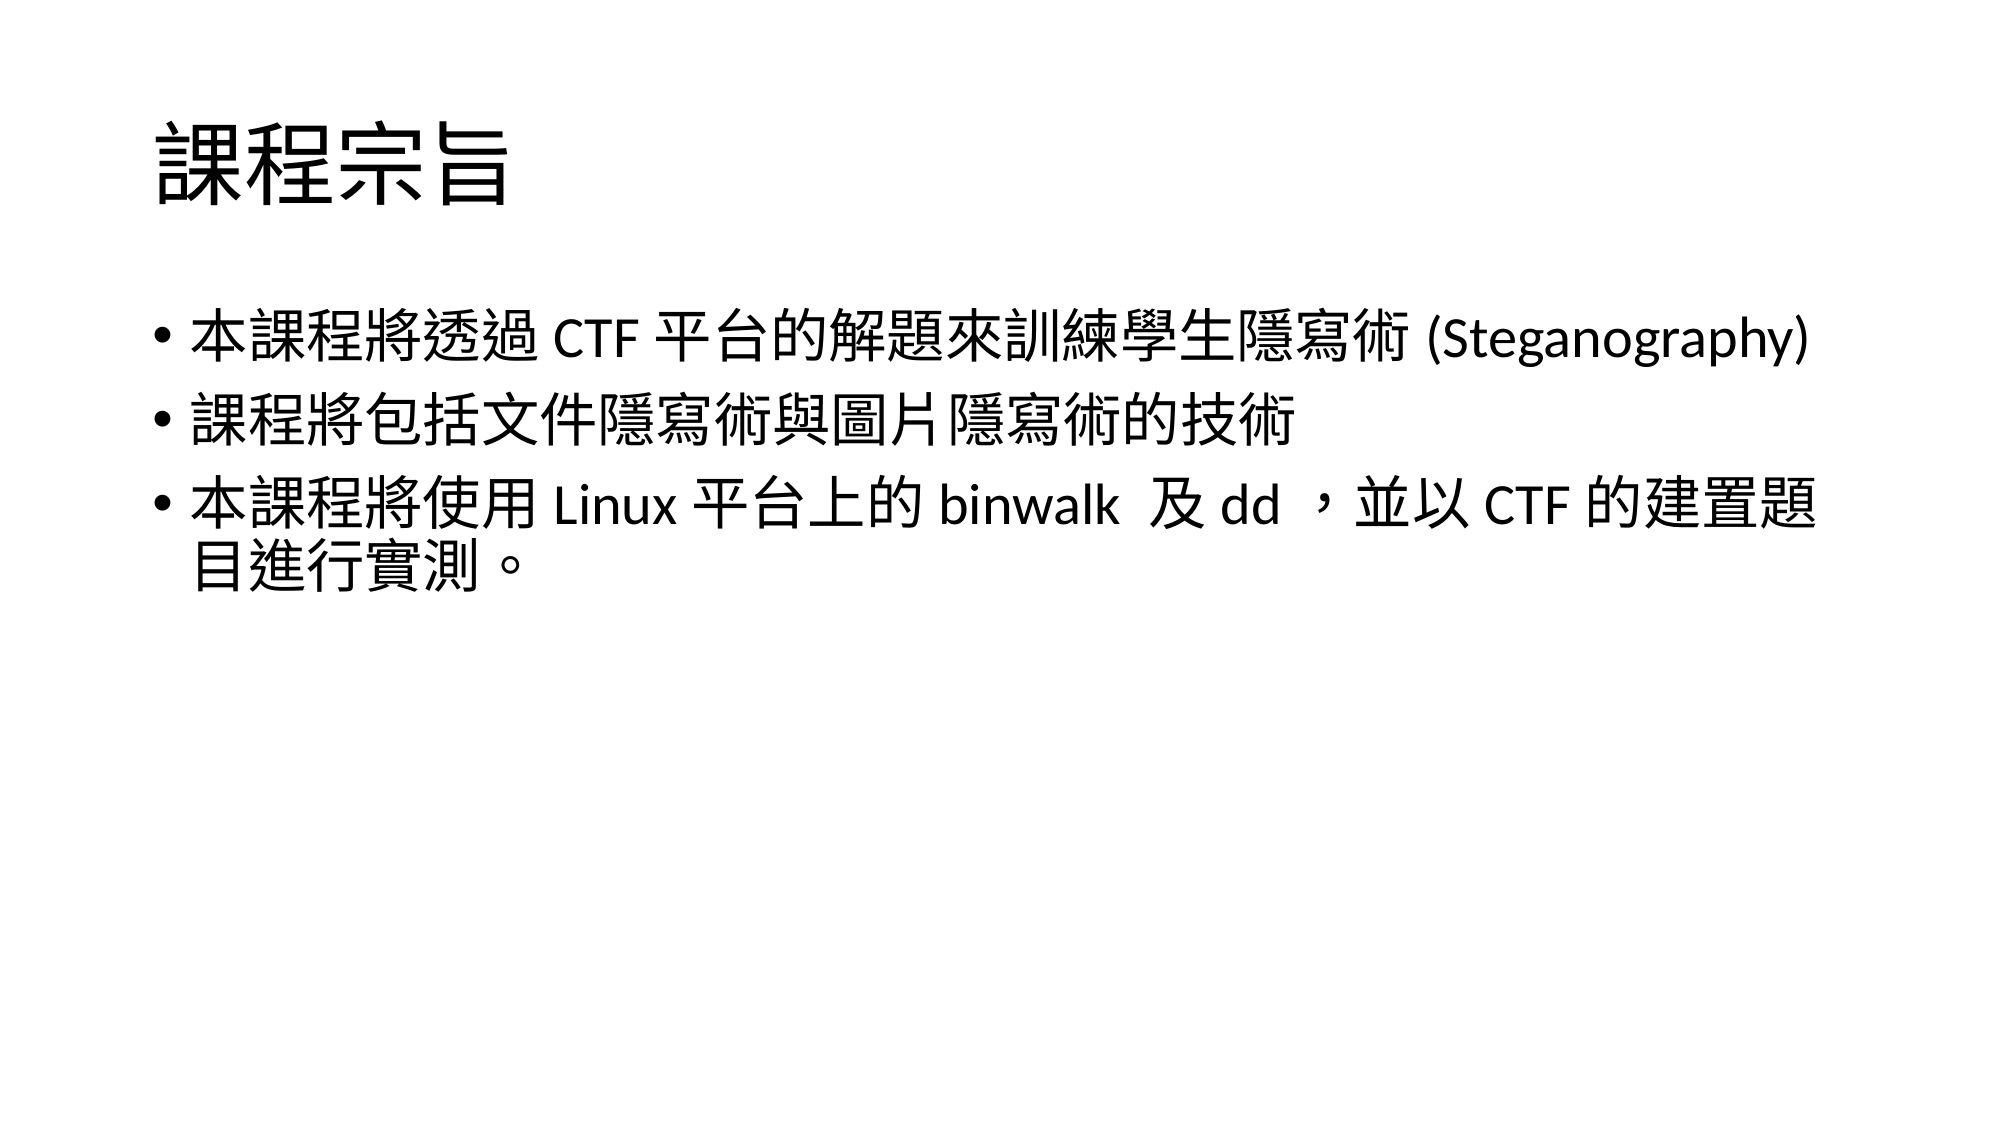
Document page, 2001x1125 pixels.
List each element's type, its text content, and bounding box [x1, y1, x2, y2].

list 本課程將透過CTF平台的解題來訓練學生隱寫術(Steganography) 課程將包括文件隱寫術與圖片隱寫術的技術 本課程將使用Linux平台上的binwalk 及dd，並以CTF的建置題目進行實測。 [137, 299, 1863, 1014]
title 課程宗旨 [137, 59, 1863, 278]
